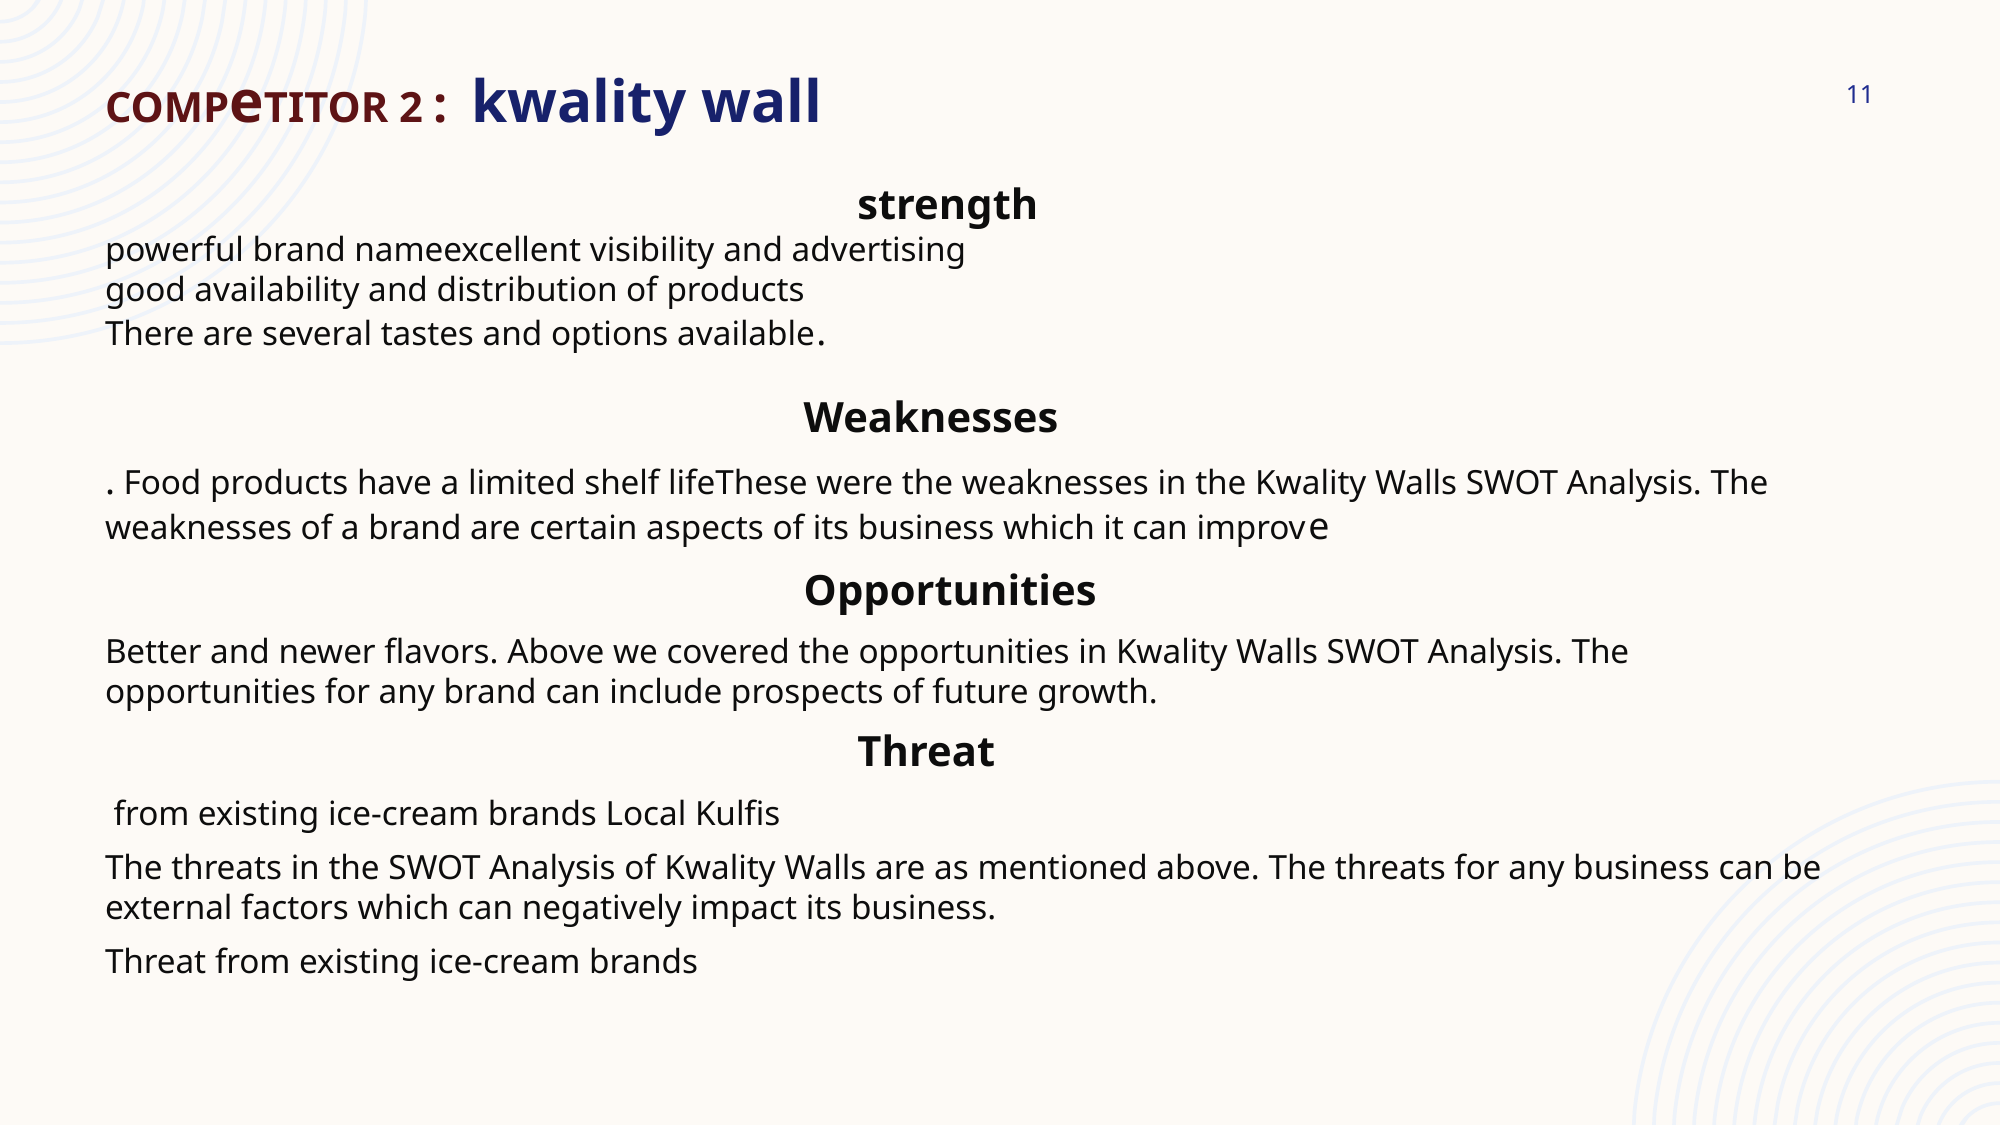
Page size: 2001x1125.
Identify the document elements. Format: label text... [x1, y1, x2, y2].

text_box 11 [1712, 75, 1875, 116]
text_box COMPeTITOR 2 : kwality wall strength powerful brand nameexcellent visibility and advertising good availability and distribution of products There are several tastes and options available. Weaknesses . Food products have a limited shelf lifeThese were the weaknesses in the Kwality Walls SWOT Analysis. The weaknesses of a brand are certain aspects of its business which it can improve Opportunities Better and newer flavors. Above we covered the opportunities in Kwality Walls SWOT Analysis. The opportunities for any brand can include prospects of future growth. Threat from existing ice-cream brands Local Kulfis The threats in the SWOT Analysis of Kwality Walls are as mentioned above. The threats for any business can be external factors which can negatively impact its business. Threat from existing ice-cream brands [78, 415, 1876, 711]
